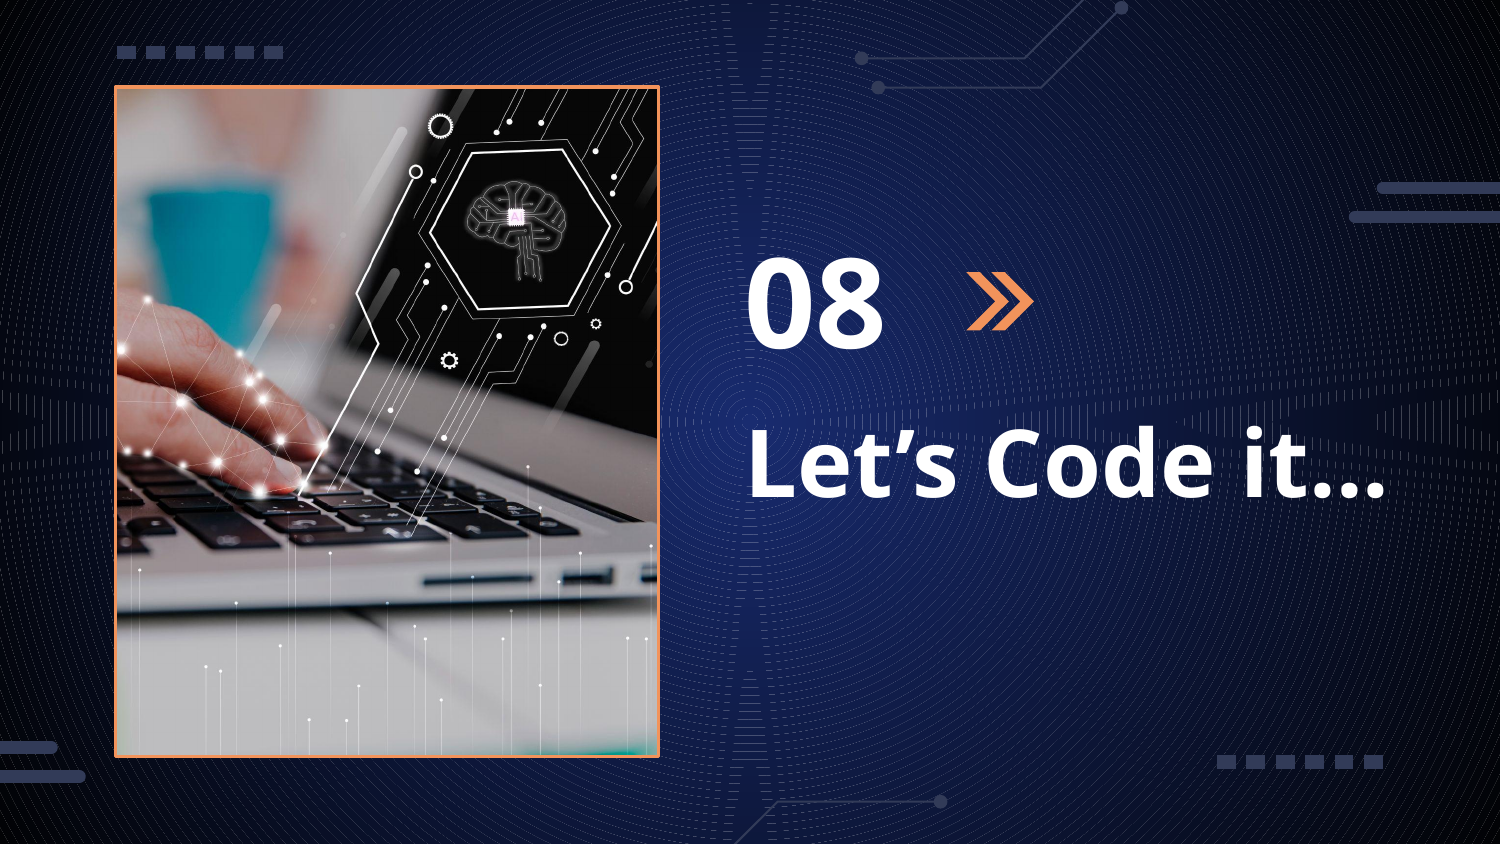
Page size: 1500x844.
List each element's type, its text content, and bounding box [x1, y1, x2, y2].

picture [116, 88, 658, 756]
title 08 [729, 250, 967, 389]
title Let’s Code it... [729, 388, 1500, 563]
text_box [965, 271, 1035, 331]
